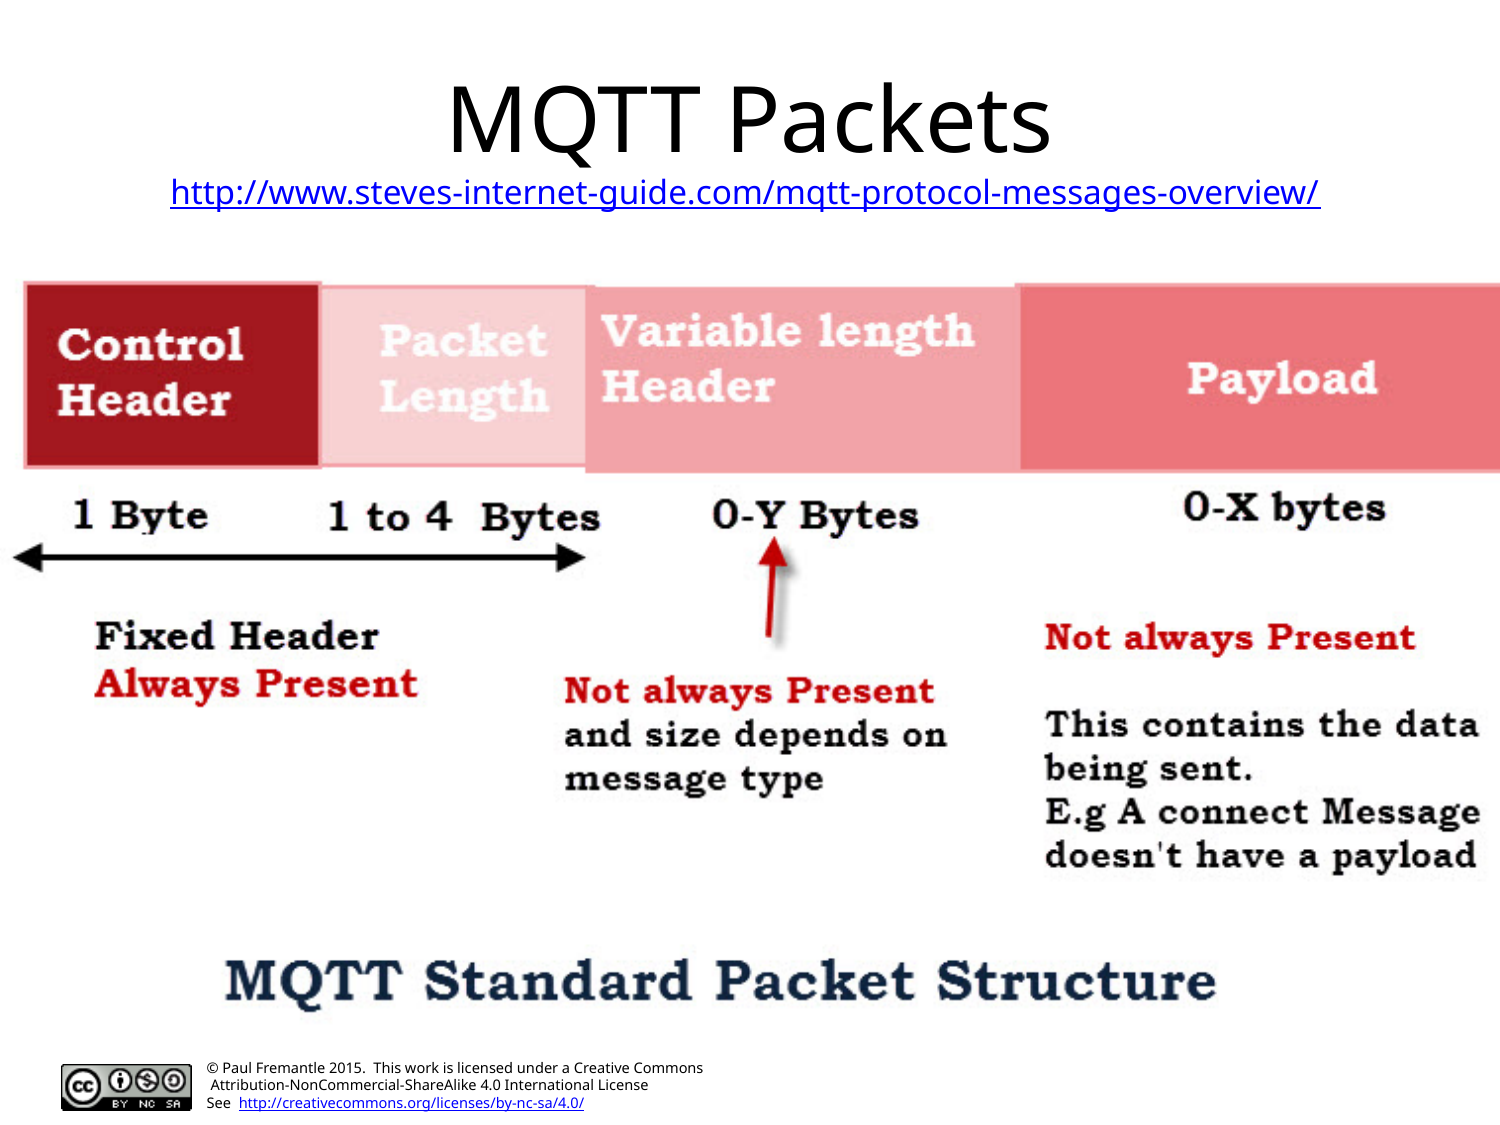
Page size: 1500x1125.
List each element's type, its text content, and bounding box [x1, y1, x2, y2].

picture [61, 1064, 192, 1111]
title MQTT Packets http://www.steves-internet-guide.com/mqtt-protocol-messages-overview/ [75, 45, 1425, 230]
picture [0, 232, 1500, 1054]
